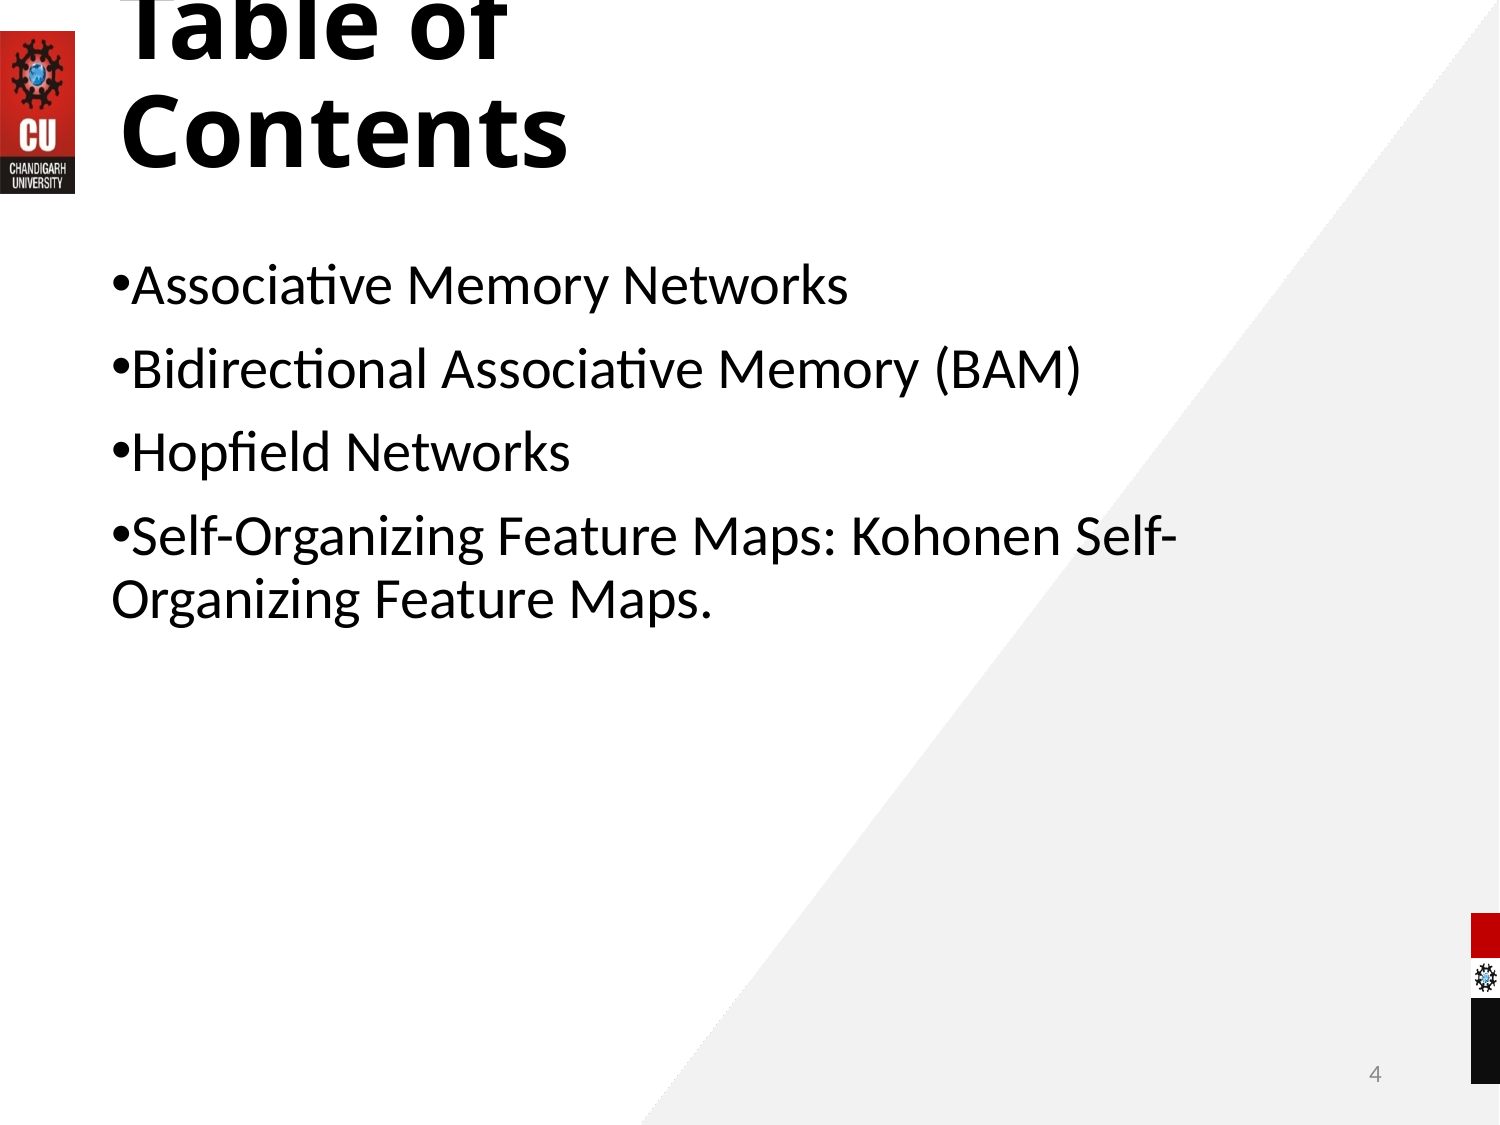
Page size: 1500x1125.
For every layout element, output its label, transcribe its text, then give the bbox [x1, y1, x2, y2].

list Associative Memory Networks Bidirectional Associative Memory (BAM) Hopfield Networks Self-Organizing Feature Maps: Kohonen Self-Organizing Feature Maps. [95, 246, 1375, 872]
picture [0, 0, 1500, 1125]
slide_number 4 [1059, 1042, 1397, 1103]
title Table of Contents [103, 75, 934, 197]
